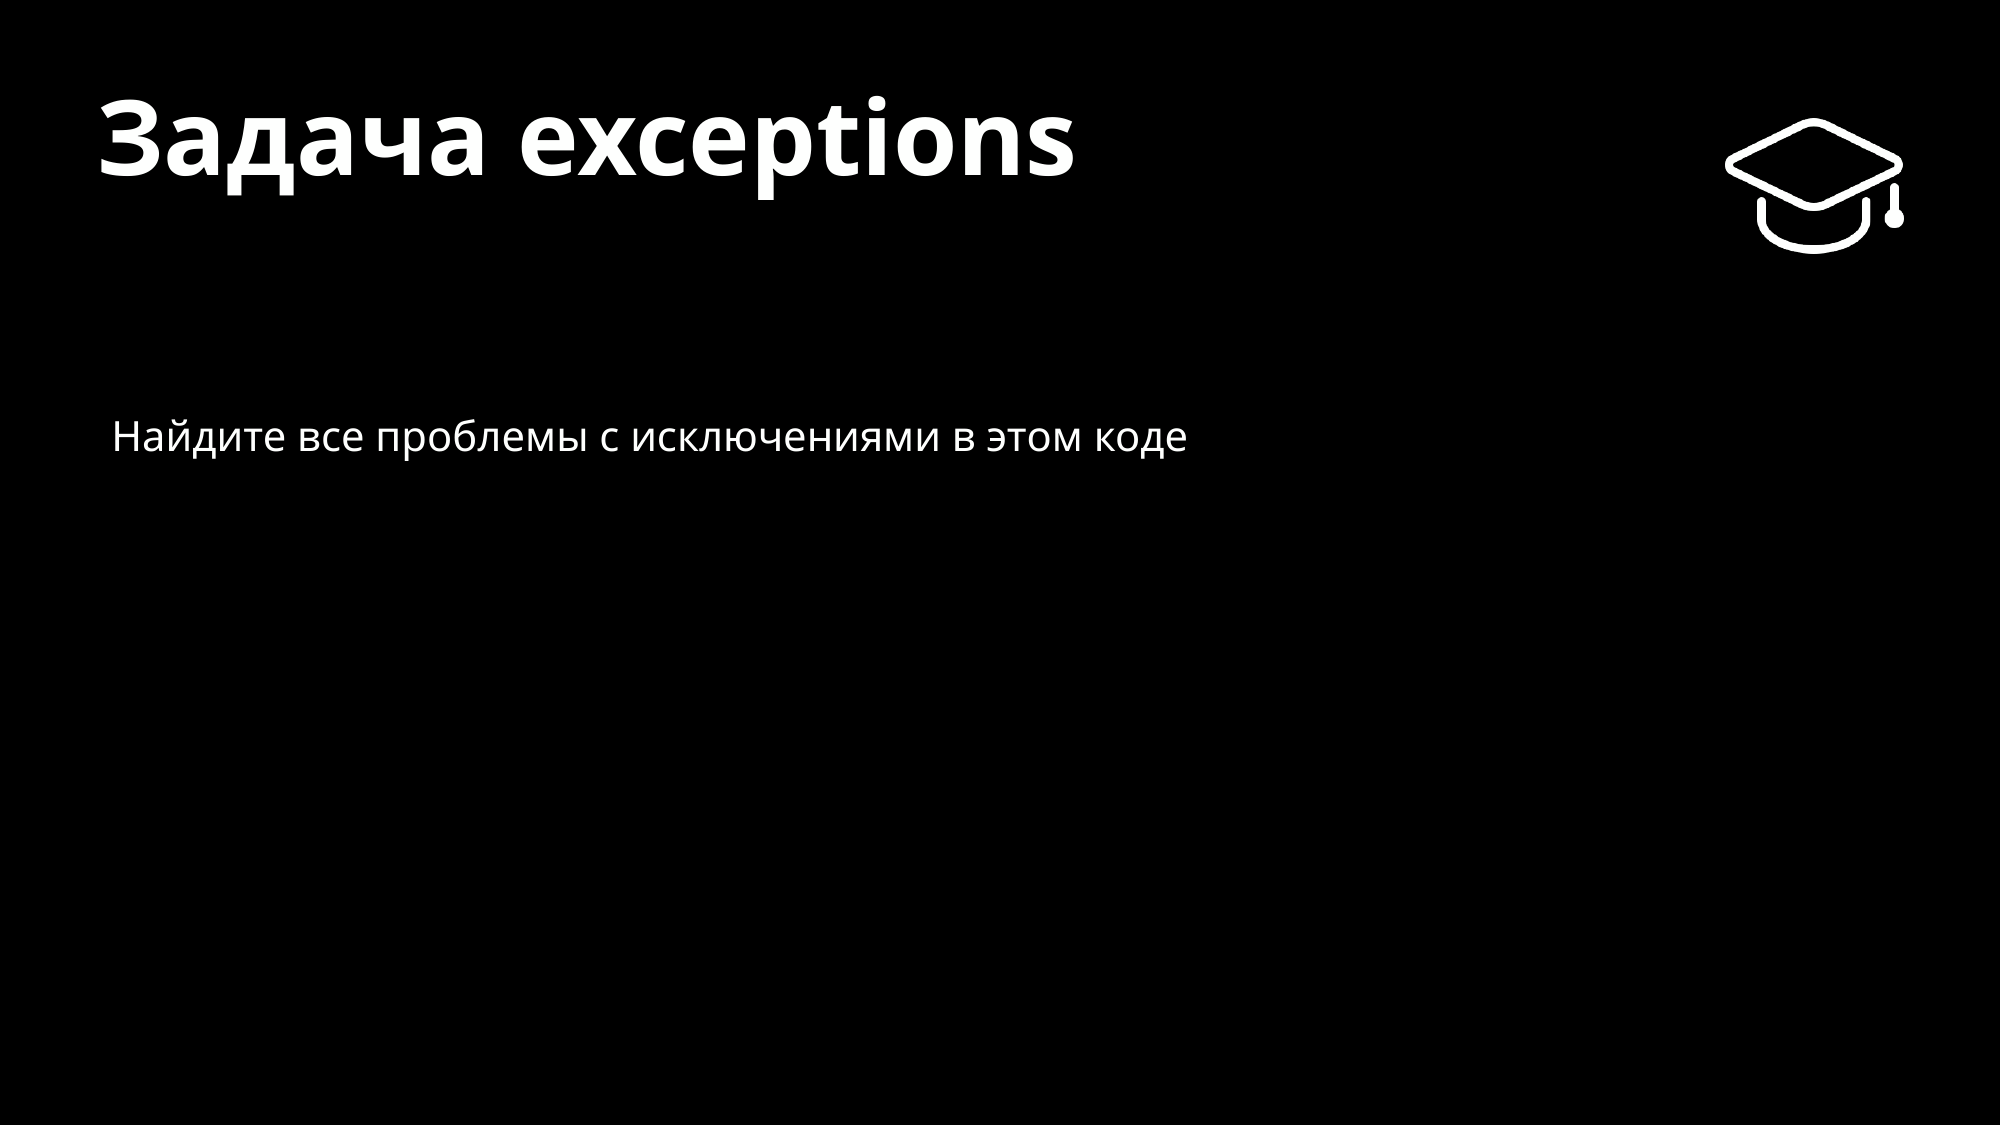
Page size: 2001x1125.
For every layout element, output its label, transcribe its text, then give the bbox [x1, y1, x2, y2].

title Задача exceptions [96, 95, 1809, 293]
picture [1723, 95, 1904, 277]
text_box Найдите все проблемы с исключениями в этом коде [96, 395, 1411, 475]
